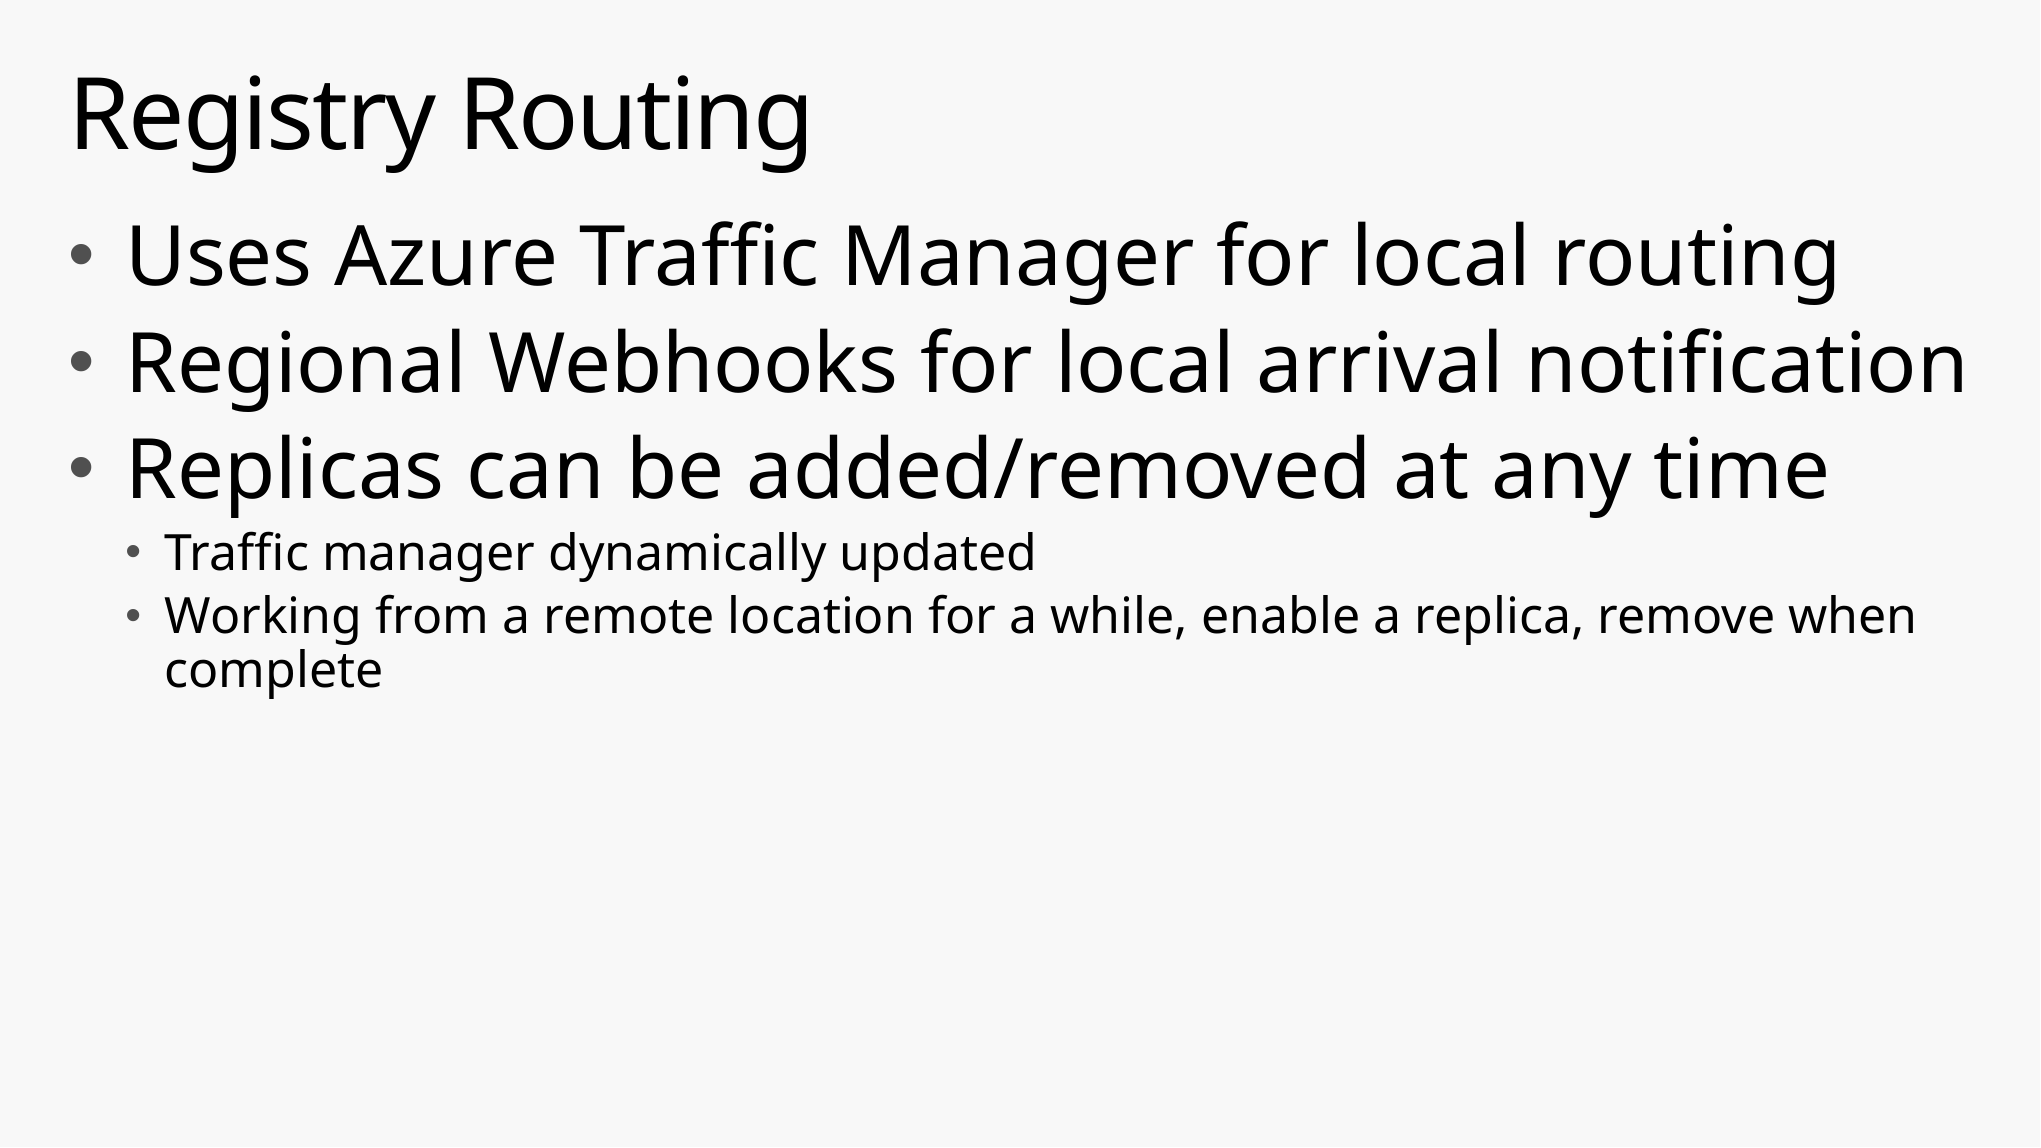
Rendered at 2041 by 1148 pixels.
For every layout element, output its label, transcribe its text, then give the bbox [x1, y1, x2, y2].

title Registry Routing [45, 48, 1021, 198]
list Uses Azure Traffic Manager for local routing Regional Webhooks for local arrival notification Replicas can be added/removed at any time Traffic manager dynamically updated Working from a remote location for a while, enable a replica, remove when complete [45, 198, 1996, 730]
